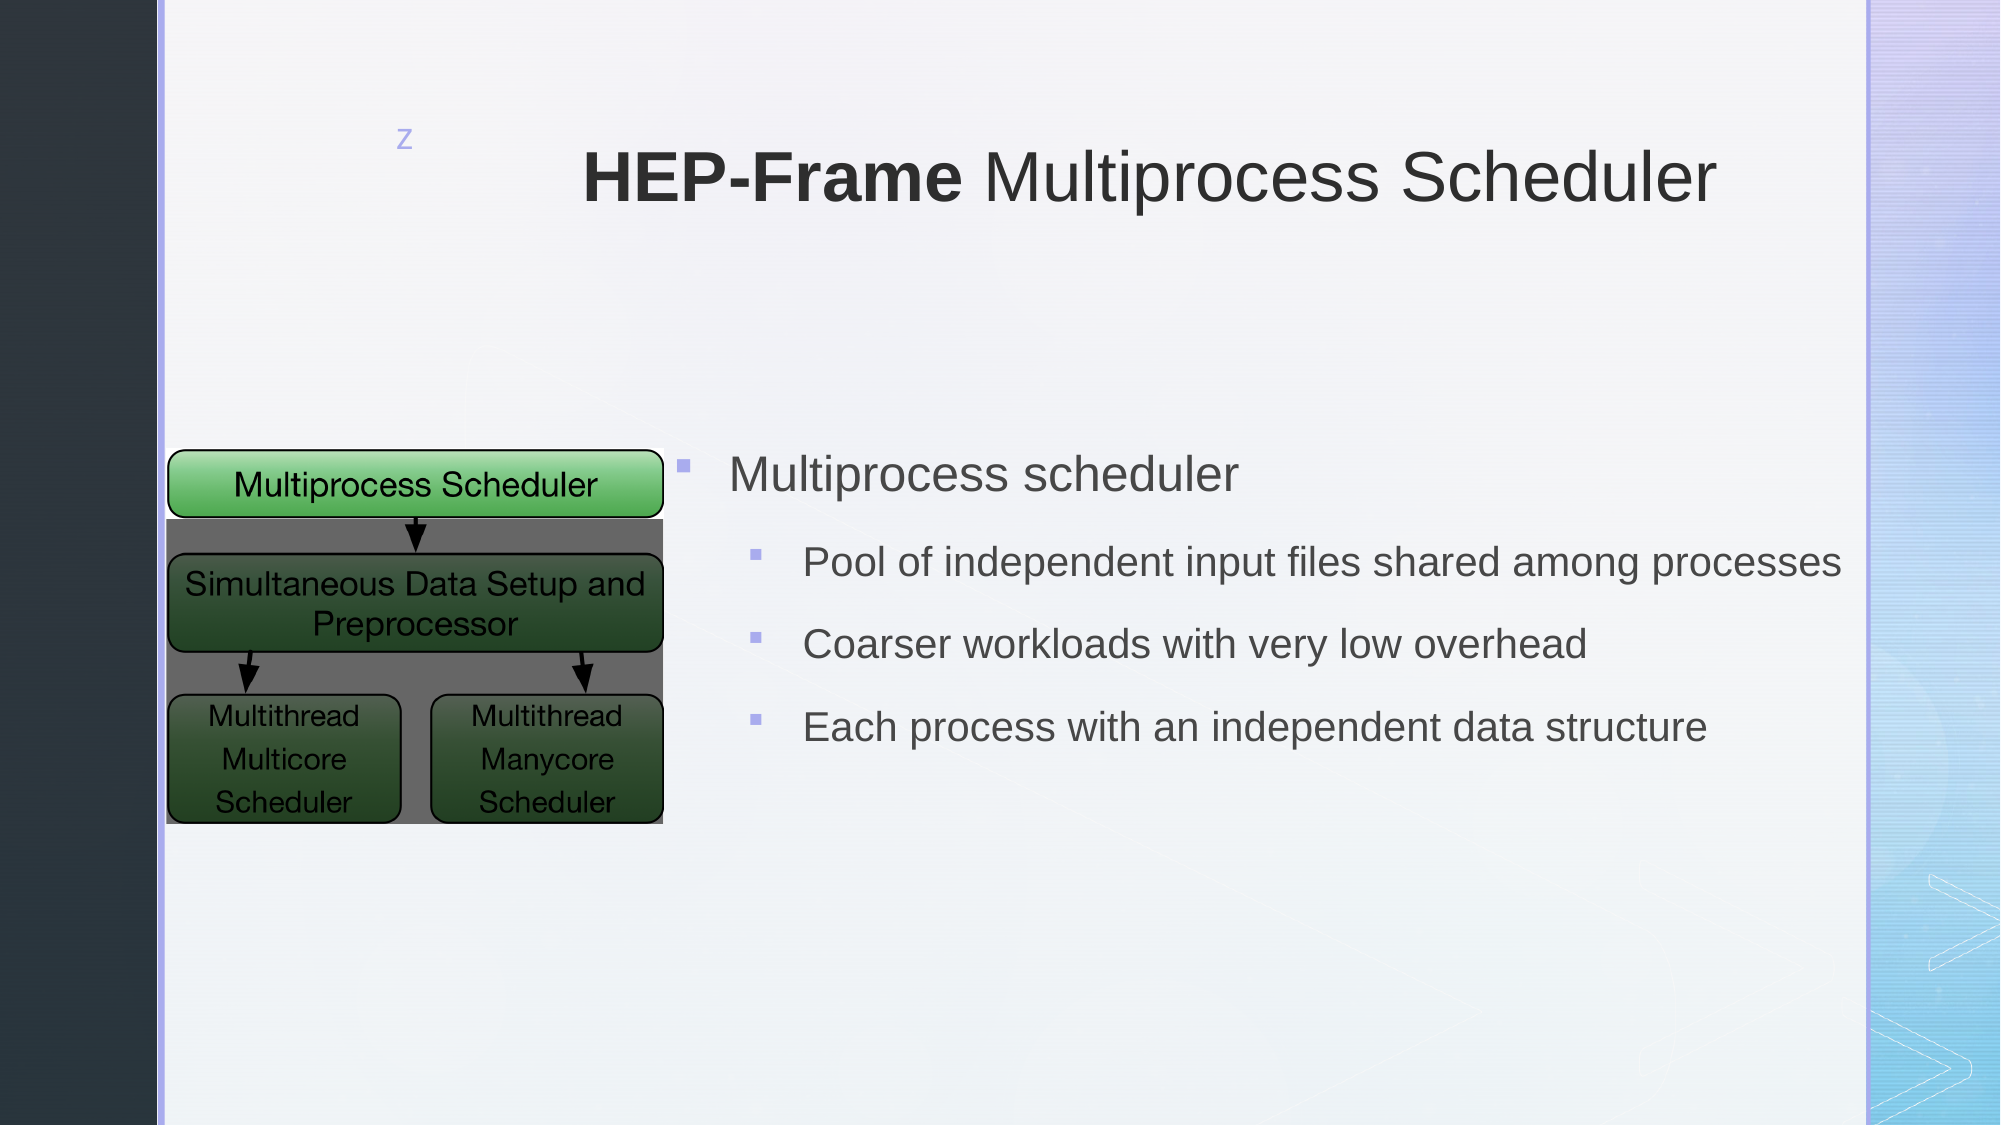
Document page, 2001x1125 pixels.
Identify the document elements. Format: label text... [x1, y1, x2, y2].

list Multiprocess scheduler Pool of independent input files shared among processes Coarser workloads with very low overhead Each process with an independent data structure [657, 339, 1937, 840]
title HEP-Frame Multiprocess Scheduler [428, 132, 1734, 310]
picture [166, 447, 664, 825]
picture [0, 0, 157, 1125]
picture [1871, 0, 2001, 1125]
